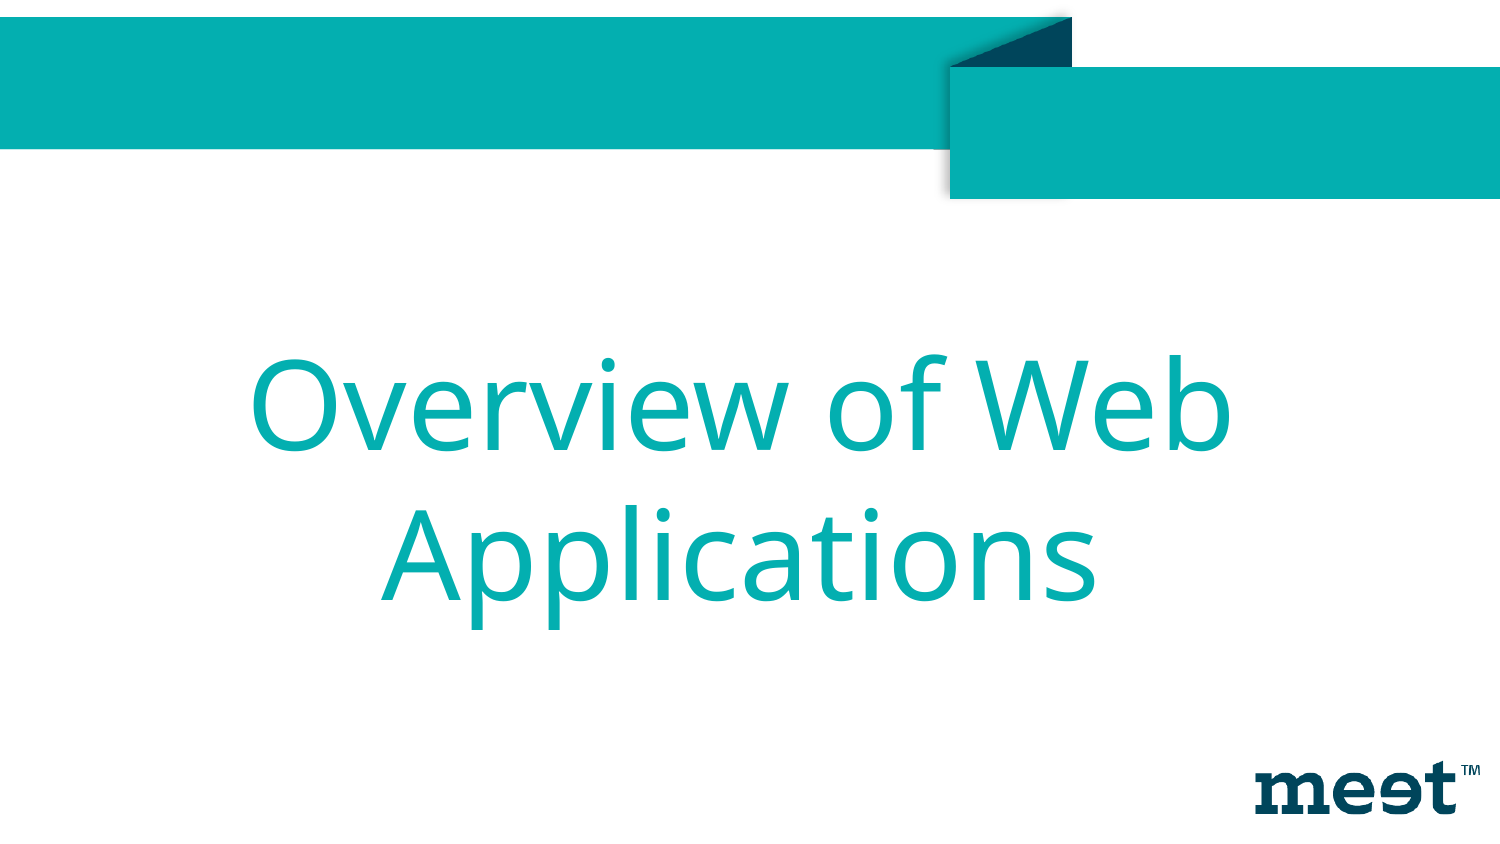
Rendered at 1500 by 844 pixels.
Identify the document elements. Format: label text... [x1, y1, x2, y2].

text_box Overview of Web Applications [65, 259, 1417, 691]
picture [0, 0, 1500, 844]
